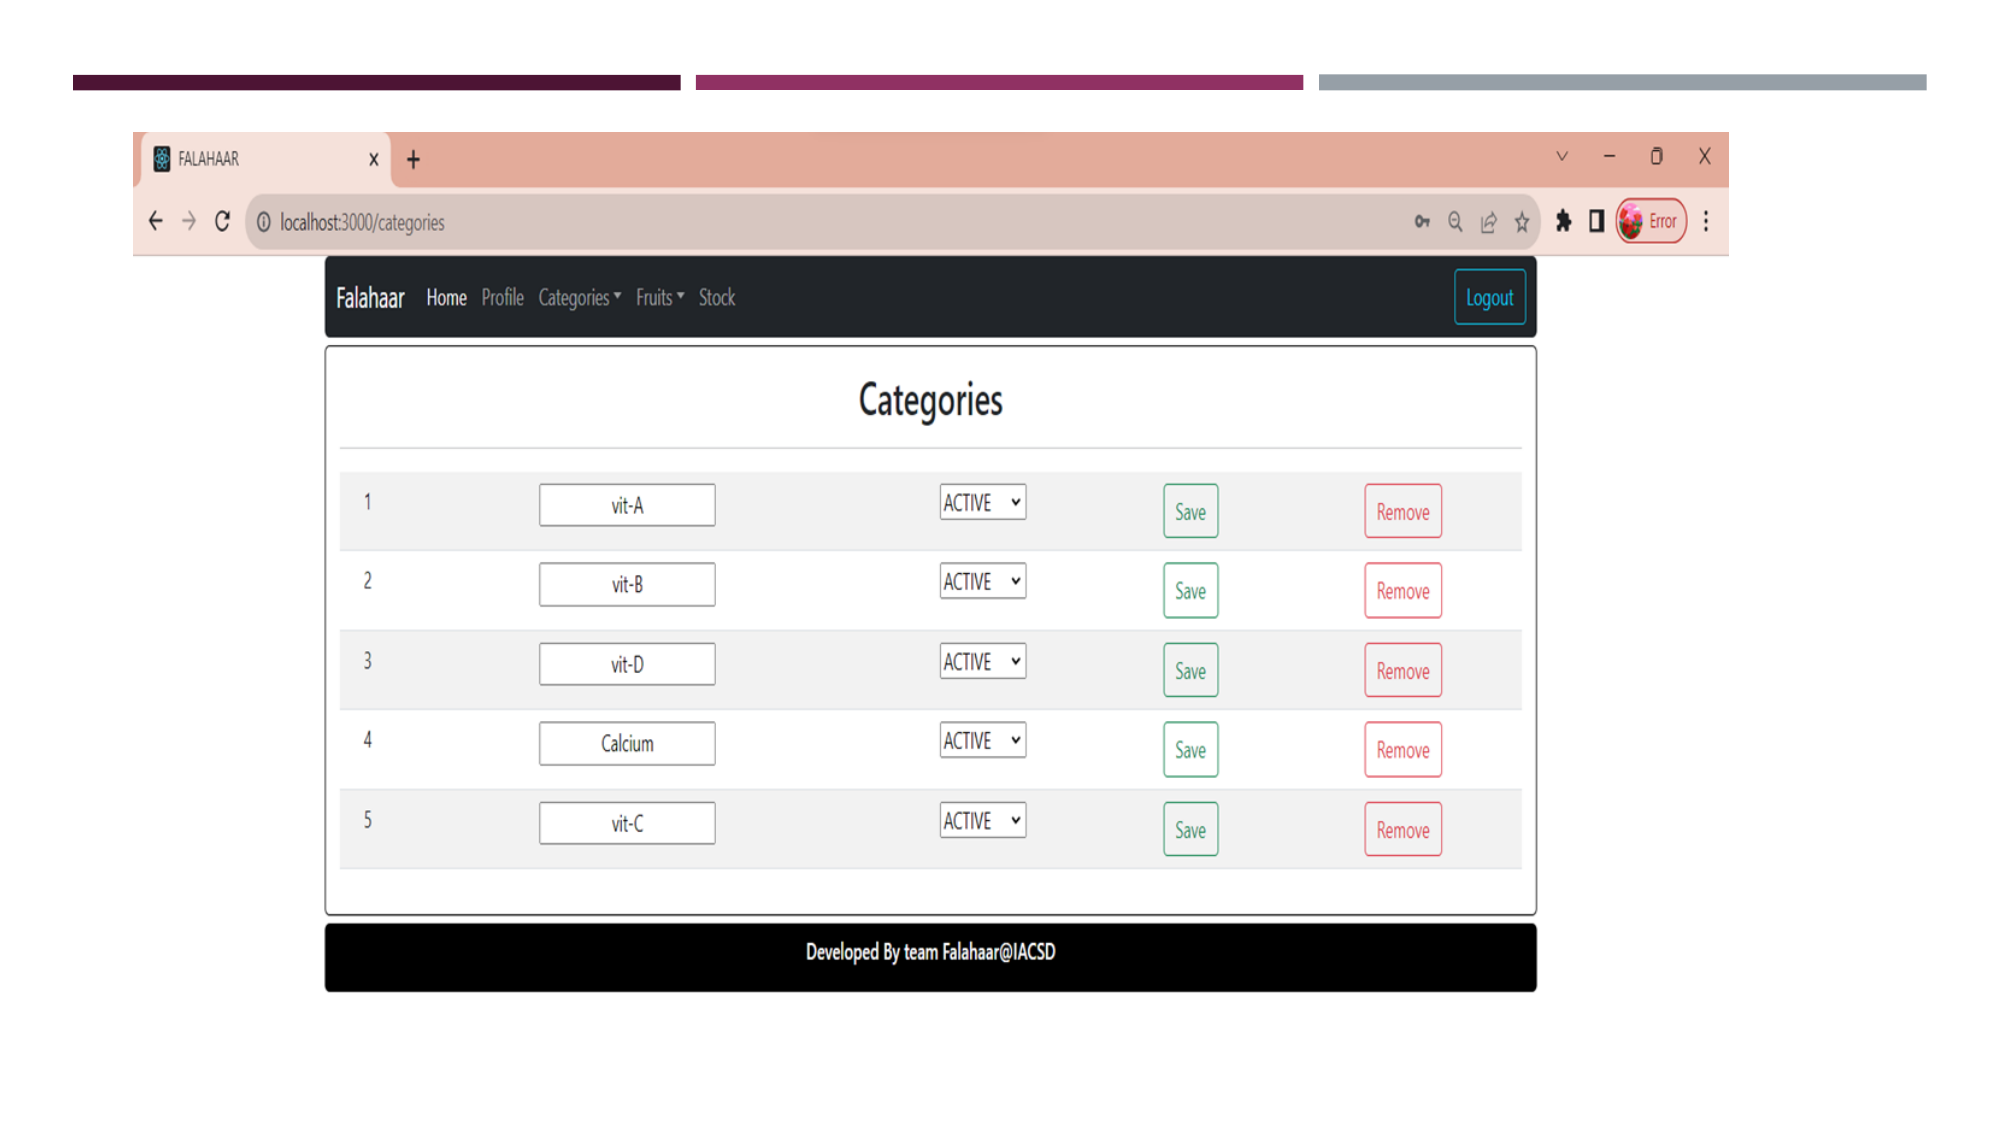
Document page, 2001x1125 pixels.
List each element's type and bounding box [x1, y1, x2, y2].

picture [133, 132, 1729, 1125]
